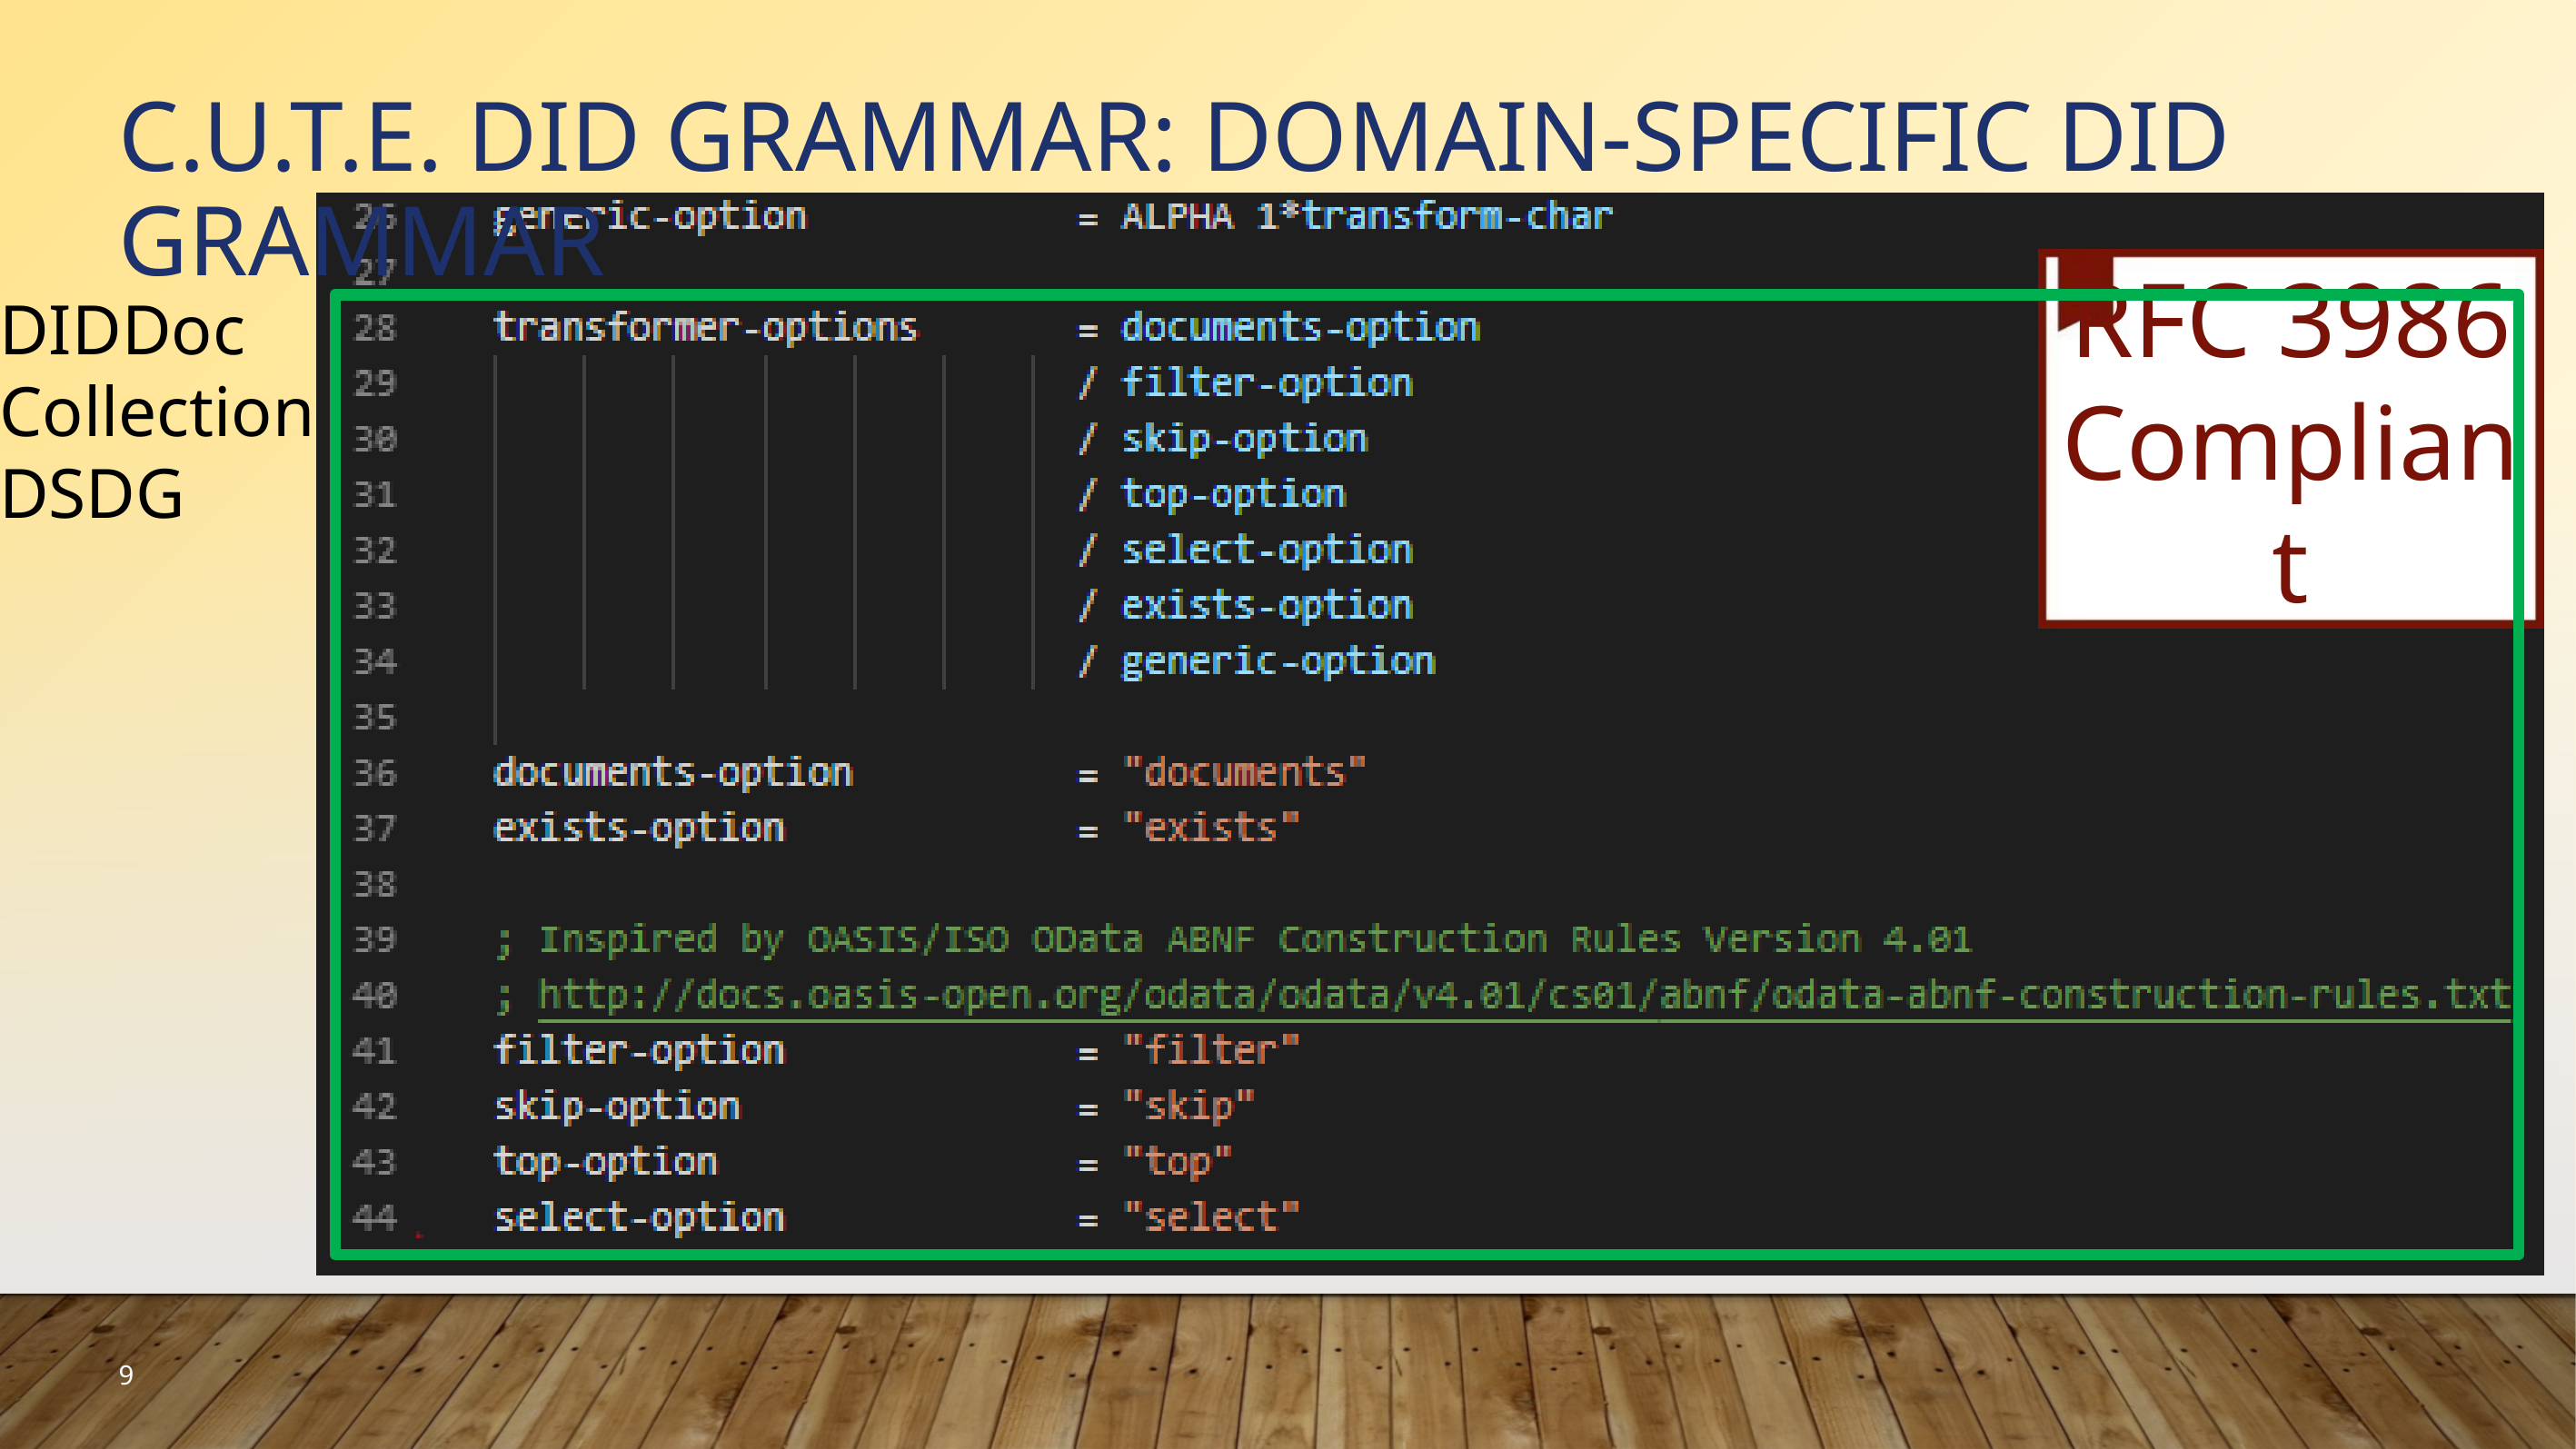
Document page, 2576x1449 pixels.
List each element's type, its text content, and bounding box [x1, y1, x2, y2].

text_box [2037, 249, 2544, 630]
title C.U.T.E. DID Grammar: Domain-Specific DID Grammar [104, 82, 2576, 304]
picture [0, 1294, 2576, 1449]
picture [315, 192, 2544, 1275]
text_box DIDDoc Collection DSDG [0, 279, 315, 539]
